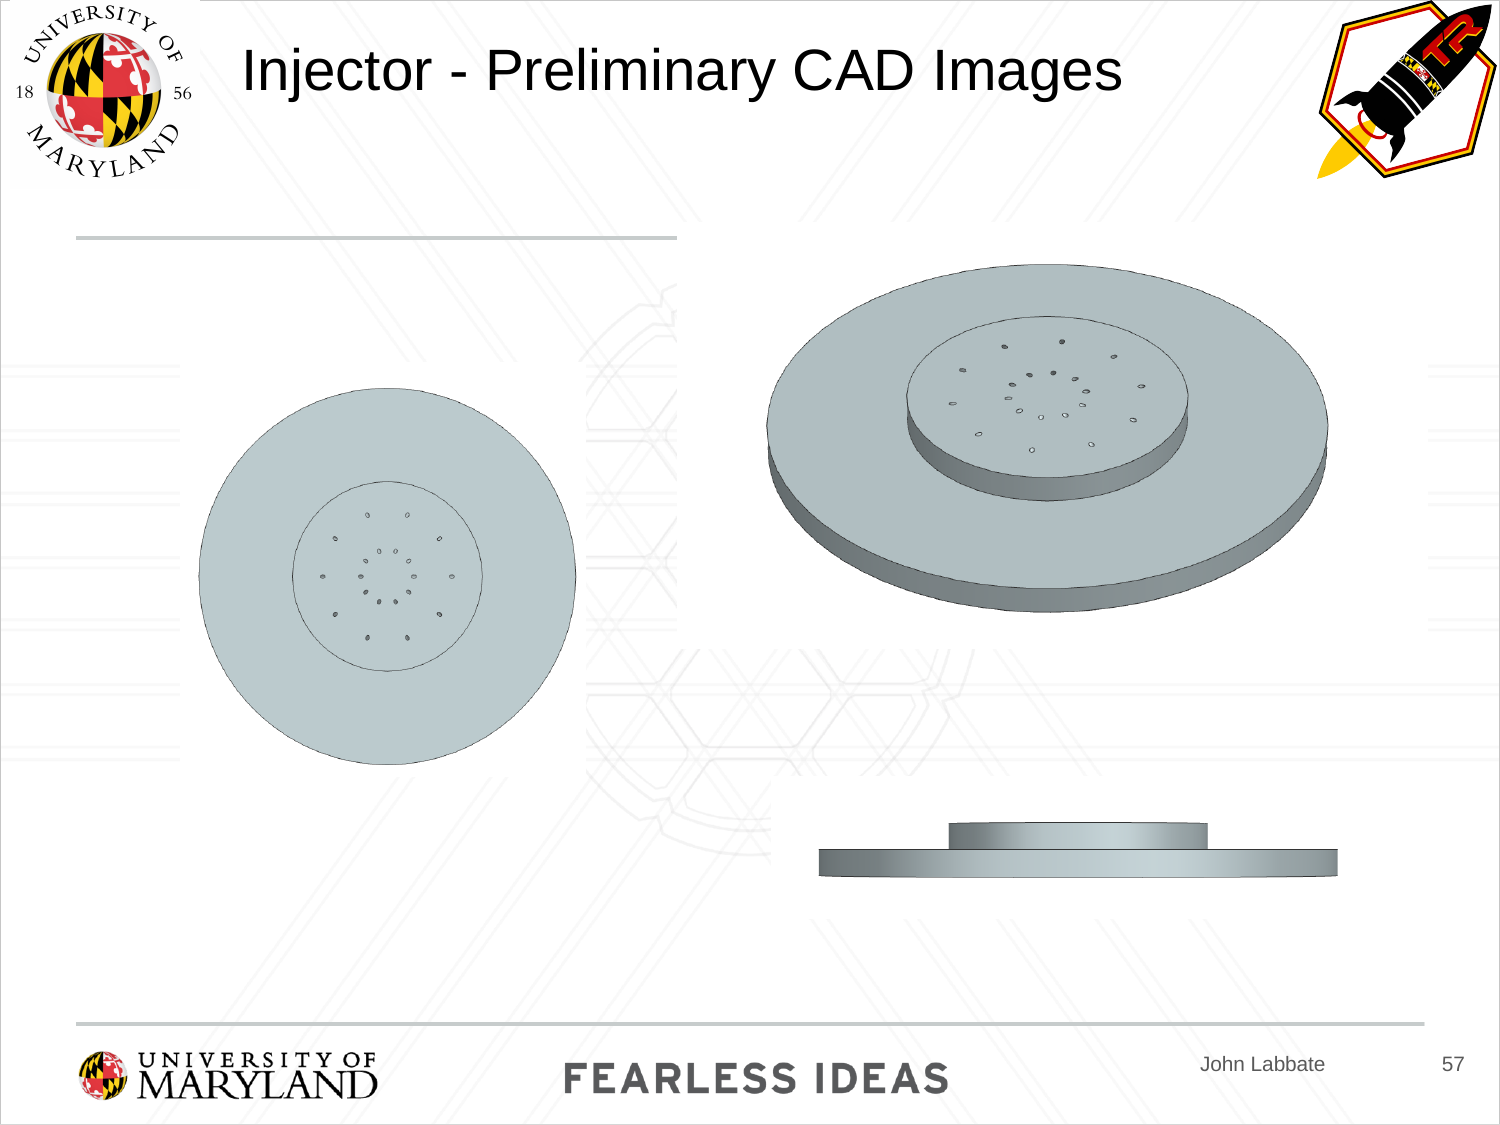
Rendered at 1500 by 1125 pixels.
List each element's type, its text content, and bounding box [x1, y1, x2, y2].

picture [0, 0, 1500, 1125]
slide_number John Labbate [1185, 1029, 1430, 1097]
slide_number 57 [1389, 1019, 1480, 1106]
title Injector - Preliminary CAD Images [226, 17, 1449, 143]
